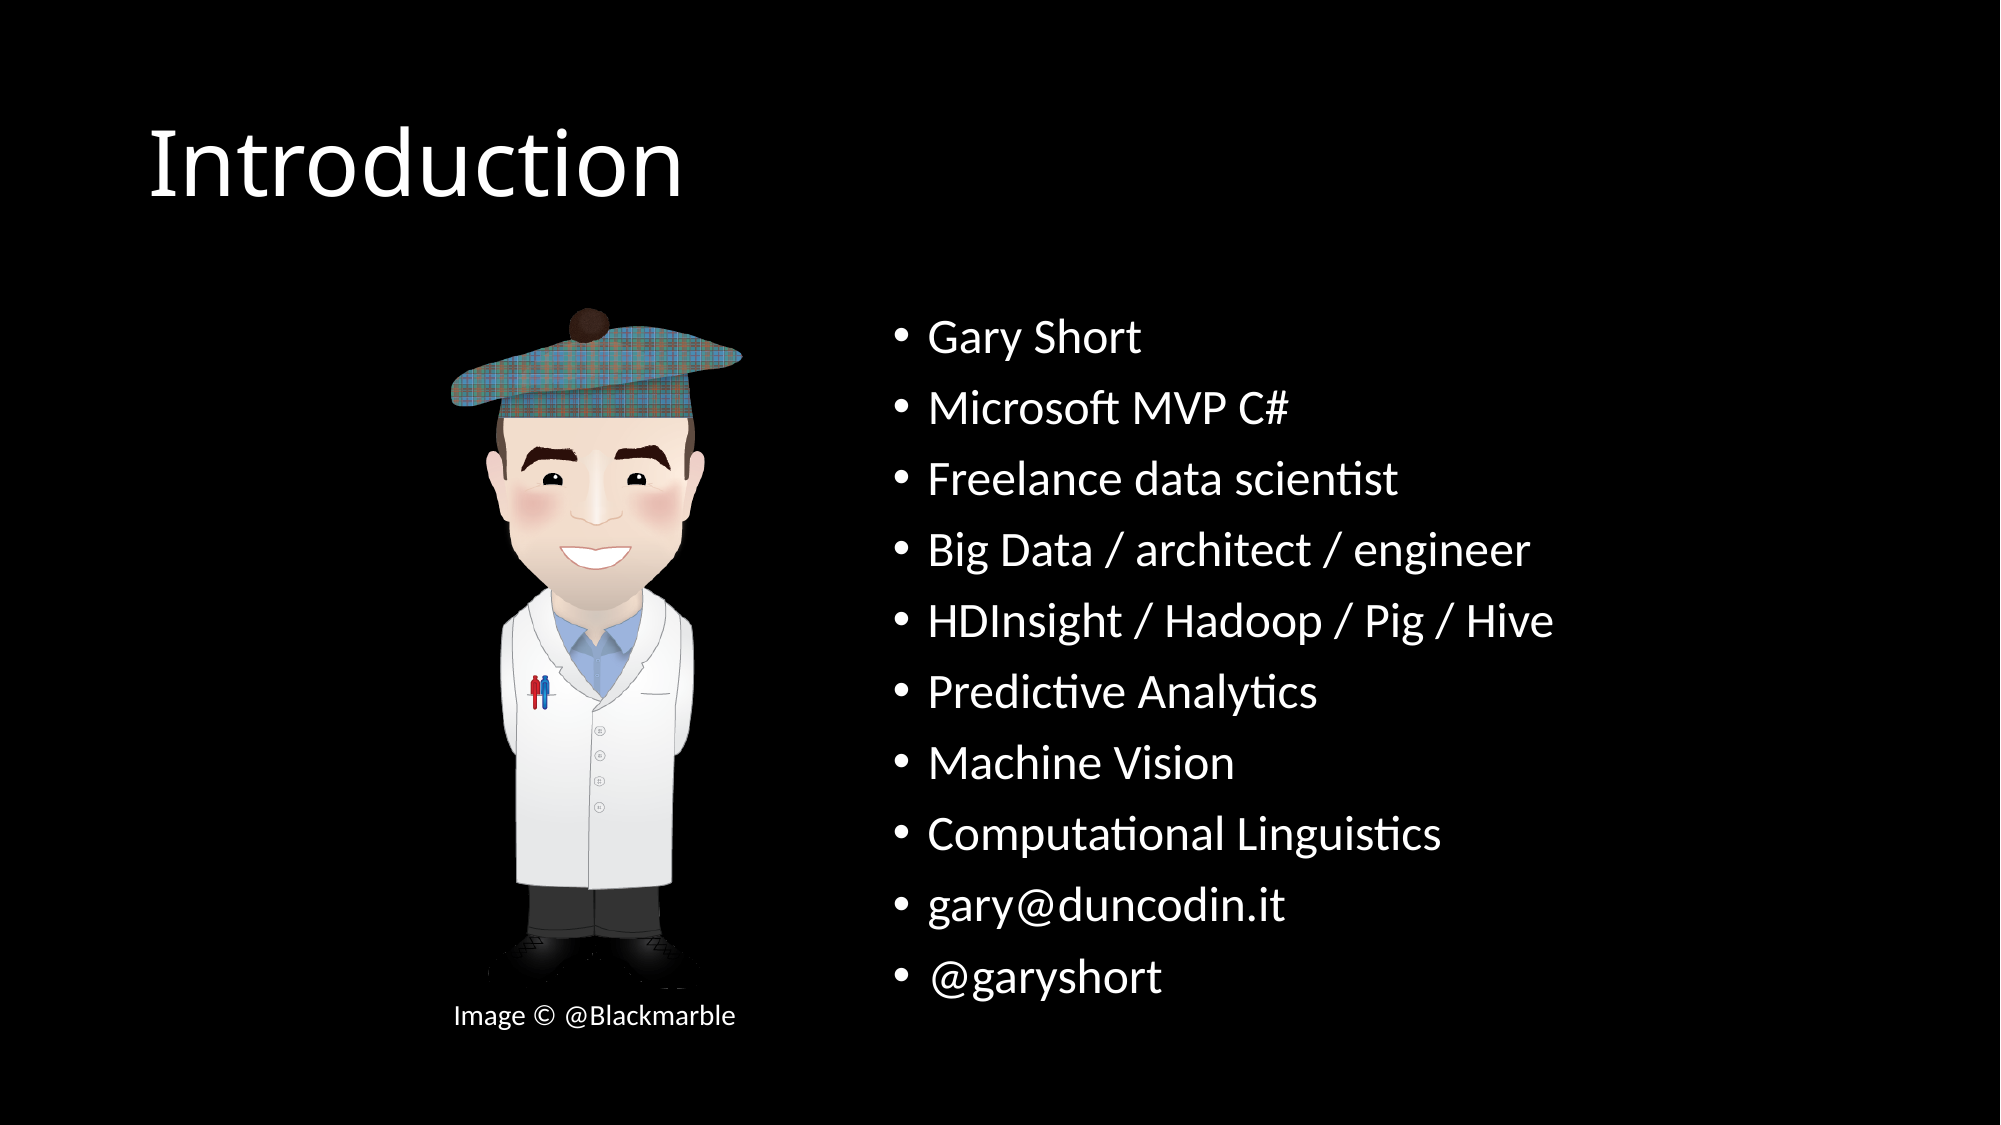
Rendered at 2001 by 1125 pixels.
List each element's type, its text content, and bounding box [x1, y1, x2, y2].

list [437, 275, 756, 990]
title Introduction [133, 57, 1859, 276]
list Gary Short Microsoft MVP C# Freelance data scientist Big Data / architect / engineer HDInsight / Hadoop / Pig / Hive Predictive Analytics Machine Vision Computational Linguistics gary@duncodin.it @garyshort [877, 302, 1778, 1017]
text_box Image © @Blackmarble [438, 990, 752, 1039]
